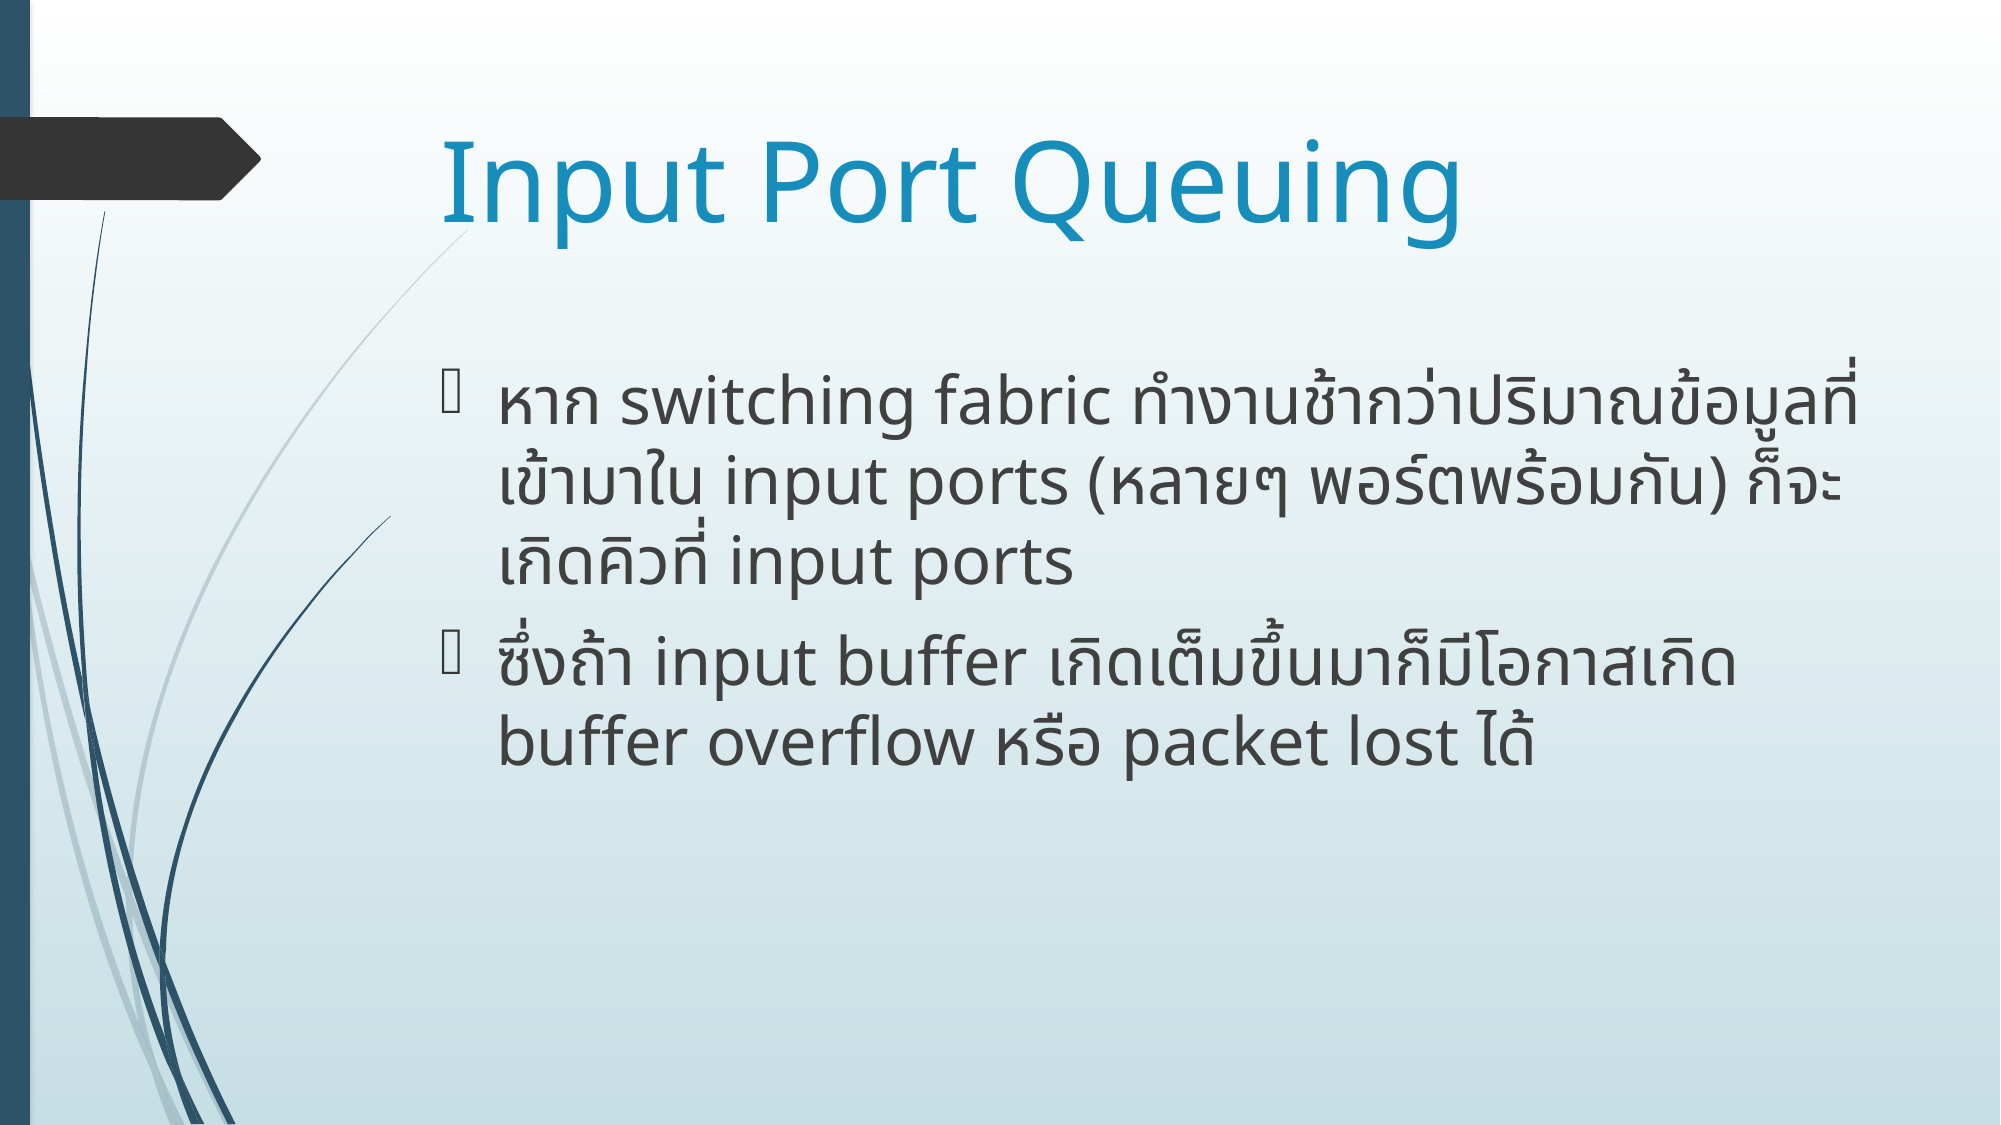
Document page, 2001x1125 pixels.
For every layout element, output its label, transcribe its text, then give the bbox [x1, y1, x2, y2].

title Input Port Queuing [425, 102, 1888, 313]
list หาก switching fabric ทำงานช้ากว่าปริมาณข้อมูลที่เข้ามาใน input ports (หลายๆ พอร์ตพร้อมกัน) ก็จะเกิดคิวที่ input ports ซึ่งถ้า input buffer เกิดเต็มขึ้นมาก็มีโอกาสเกิด buffer overflow หรือ packet lost ได้ [424, 350, 1888, 970]
